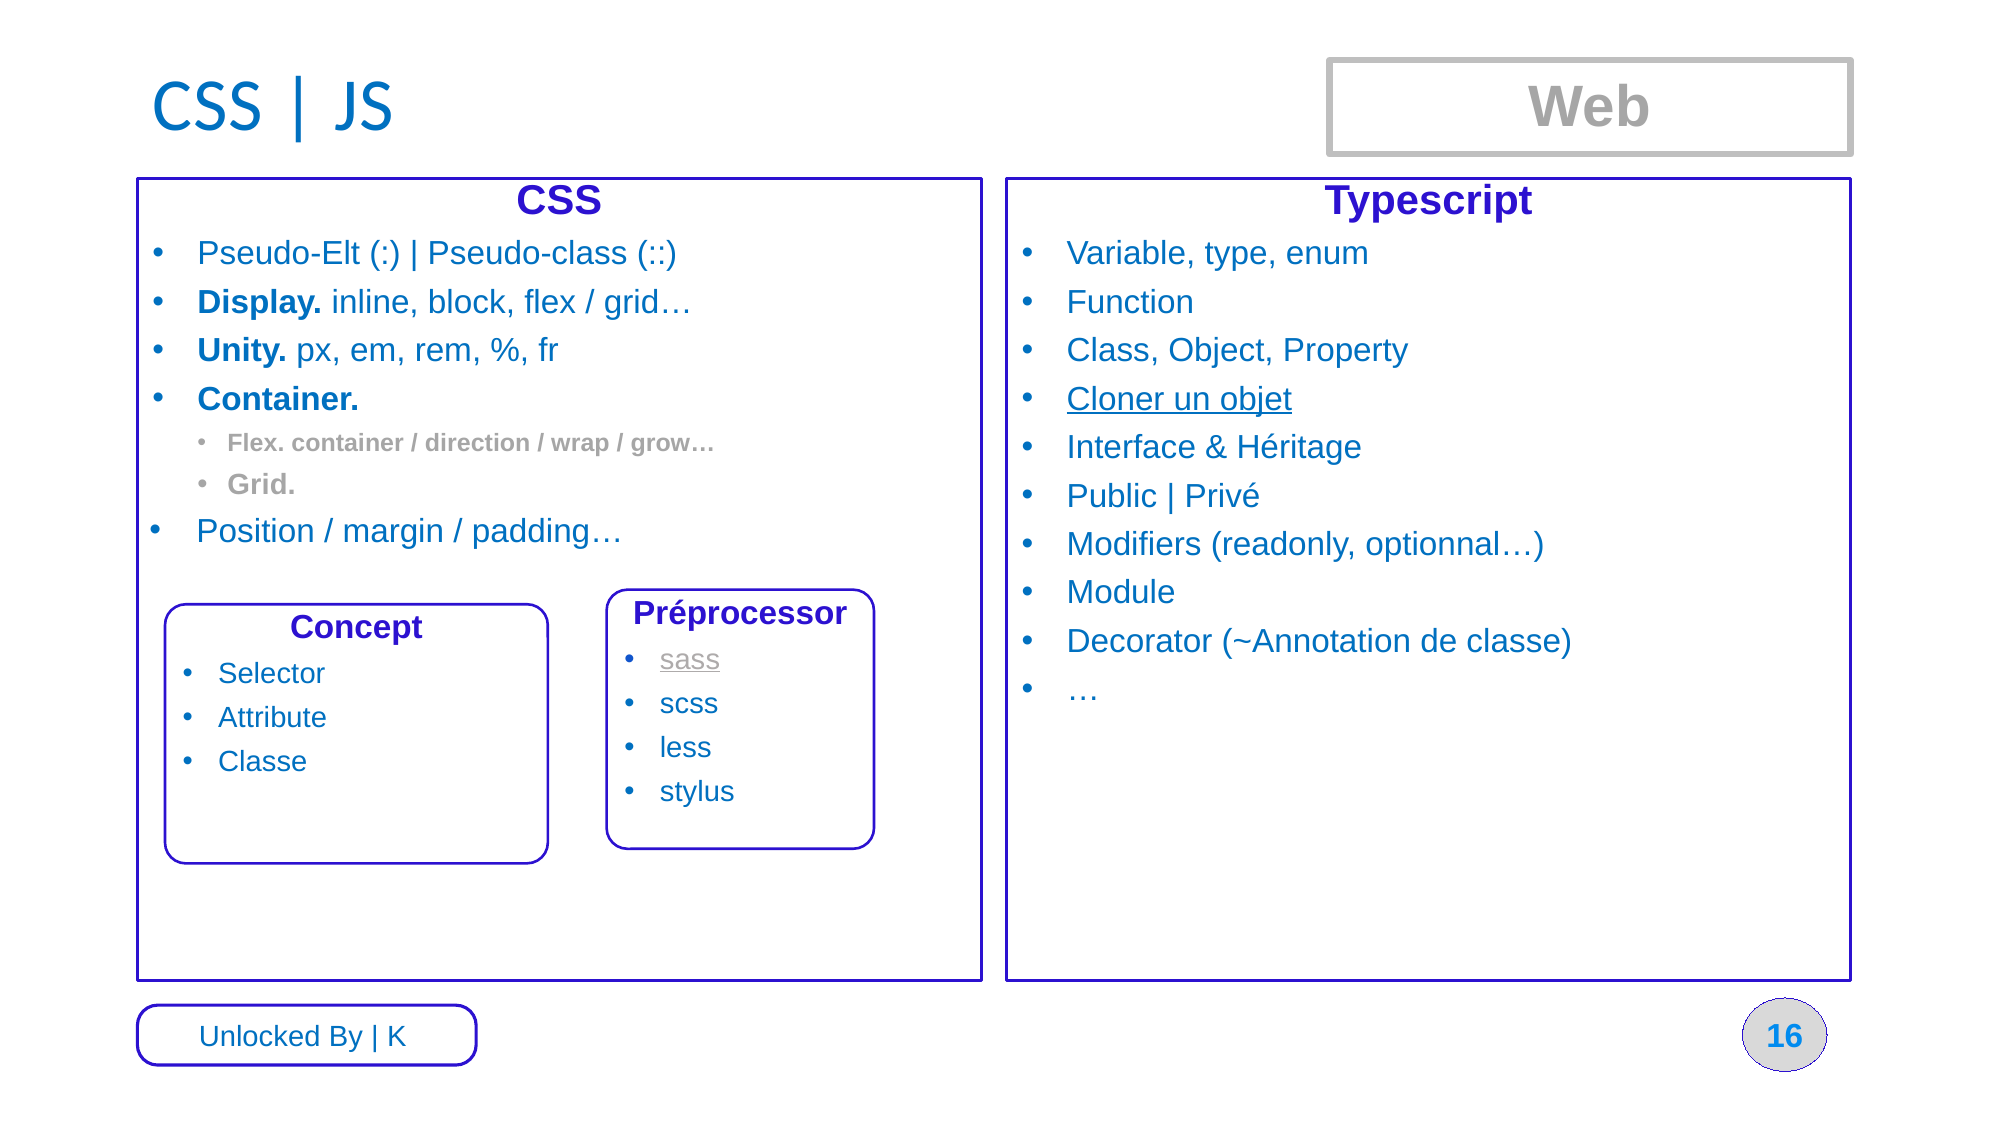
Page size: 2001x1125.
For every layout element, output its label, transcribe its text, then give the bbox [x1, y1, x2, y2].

footer Unlocked By | K [135, 1003, 478, 1067]
text_box Concept Selector Attribute Classe [165, 604, 548, 864]
title CSS | JS [137, 59, 1313, 154]
list Web [1326, 57, 1854, 157]
list Typescript Variable, type, enum Function Class, Object, Property Cloner un objet Interface & Héritage Public | Privé Modifiers (readonly, optionnal…) Module Decorator (~Annotation de classe) … [1005, 177, 1852, 982]
list CSS Pseudo-Elt (:) | Pseudo-class (::) Display. inline, block, flex / grid… Unity. px, em, rem, %, fr Container. Flex. container / direction / wrap / grow… Grid. Position / margin / padding… [136, 177, 983, 982]
text_box Préprocessor sass scss less stylus [606, 589, 875, 849]
slide_number 16 [1742, 997, 1828, 1072]
